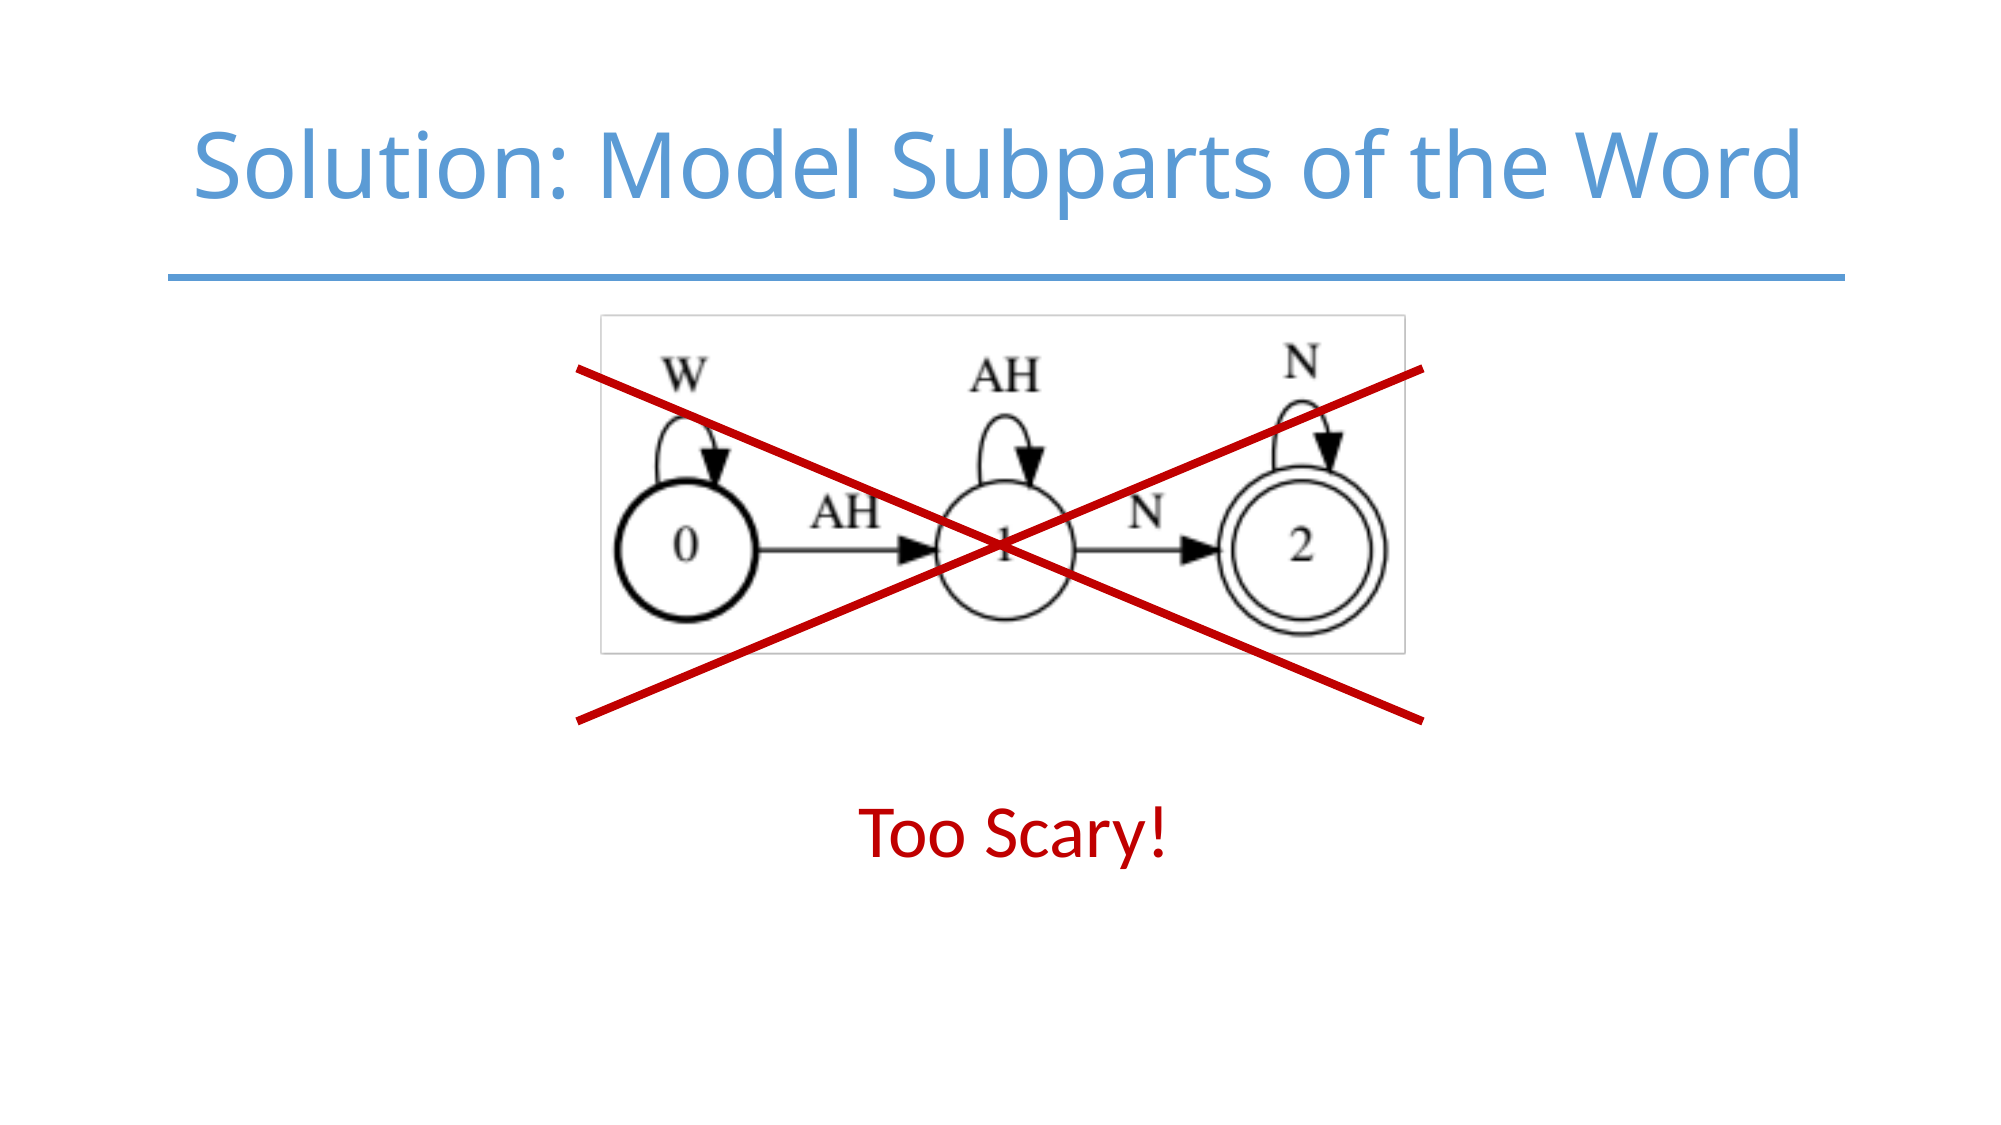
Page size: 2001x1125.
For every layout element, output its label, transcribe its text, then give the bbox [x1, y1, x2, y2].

title Solution: Model Subparts of the Word [137, 59, 1863, 278]
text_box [576, 368, 1423, 722]
picture [474, 188, 1526, 775]
text_box Too Scary! [628, 775, 1402, 880]
